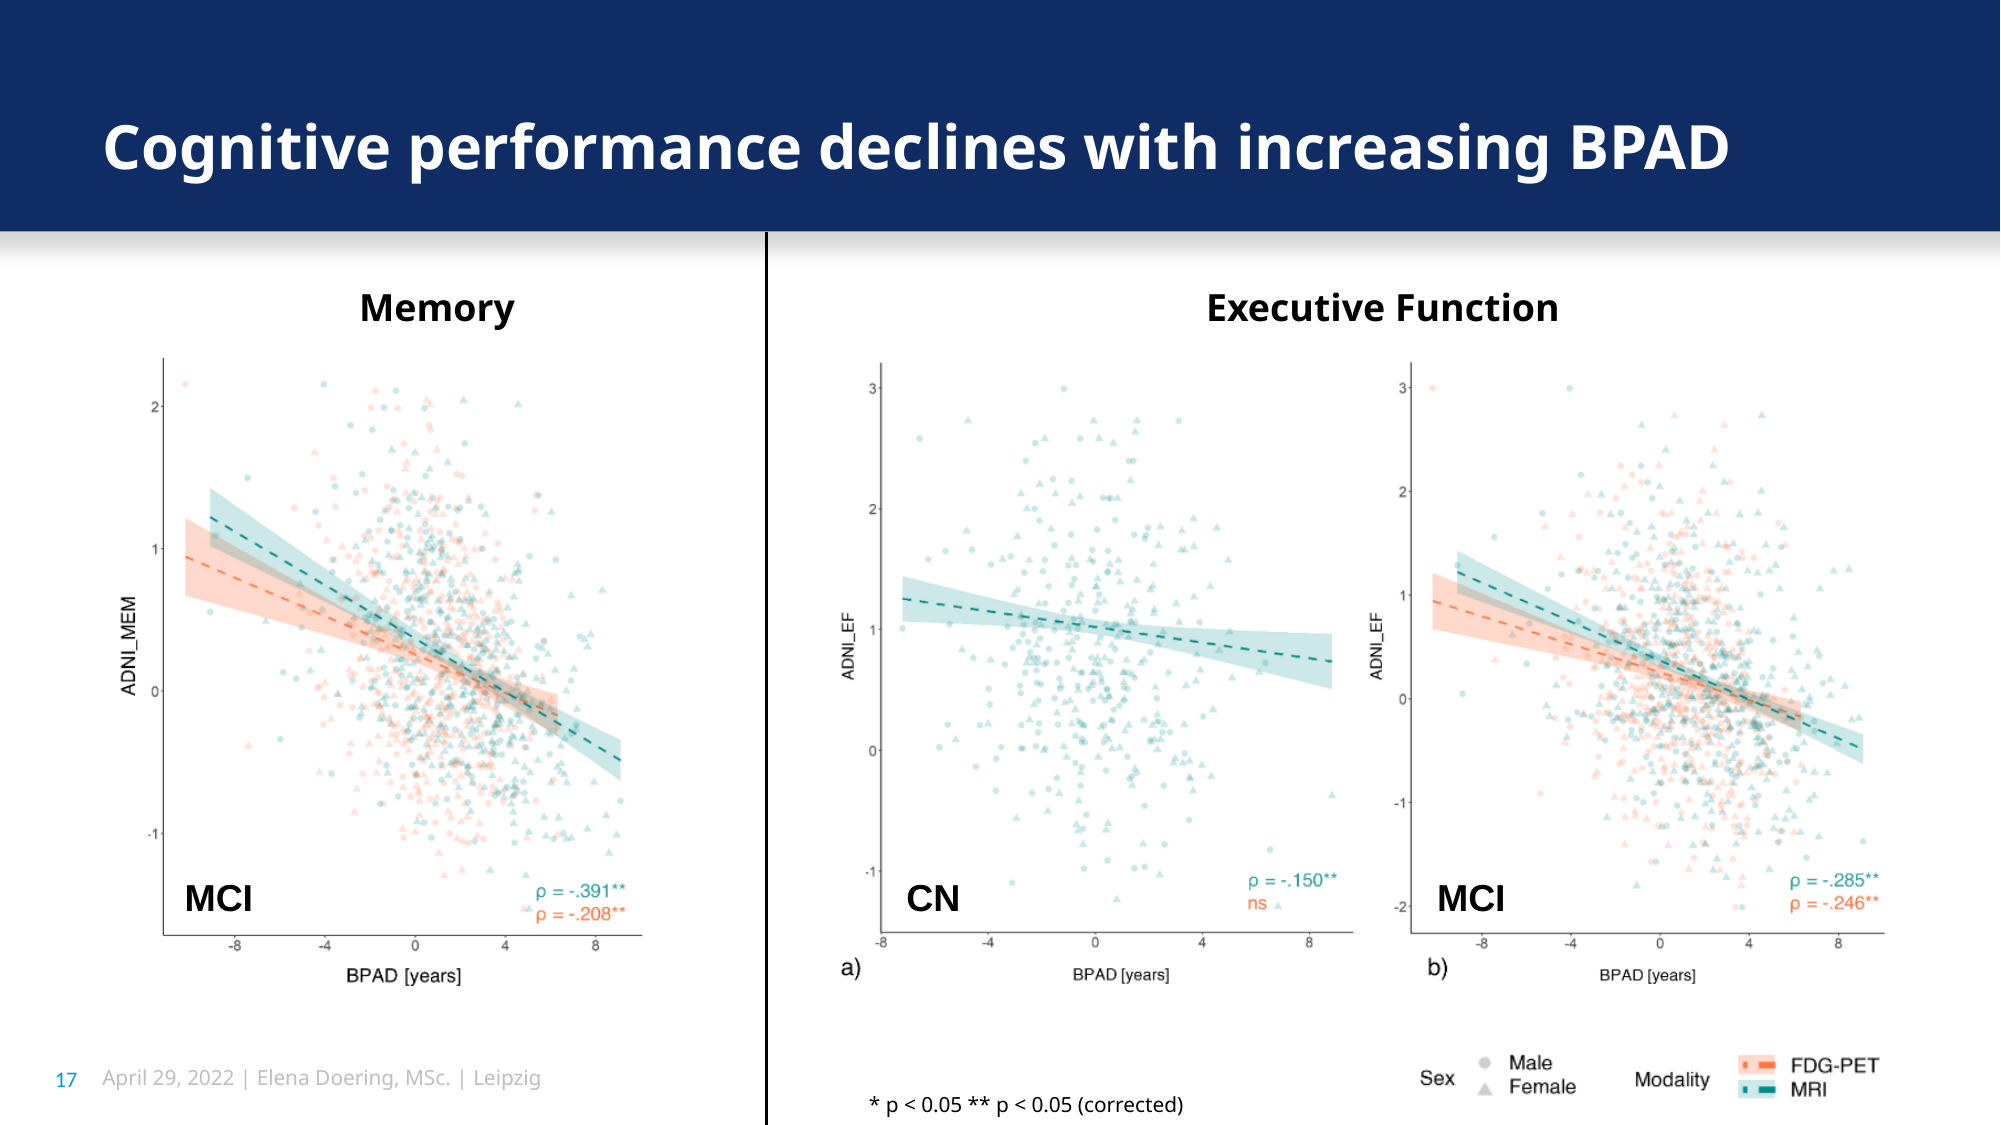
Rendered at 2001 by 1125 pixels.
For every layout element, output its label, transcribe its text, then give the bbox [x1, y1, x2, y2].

picture [84, 317, 709, 1005]
picture [1339, 1036, 2000, 1125]
text_box * p < 0.05 ** p < 0.05 (corrected) [854, 1084, 1252, 1125]
text_box Executive Function [846, 276, 1921, 316]
text_box Memory [166, 276, 708, 317]
picture [782, 317, 1930, 994]
title Cognitive performance declines with increasing BPAD [102, 58, 1898, 232]
